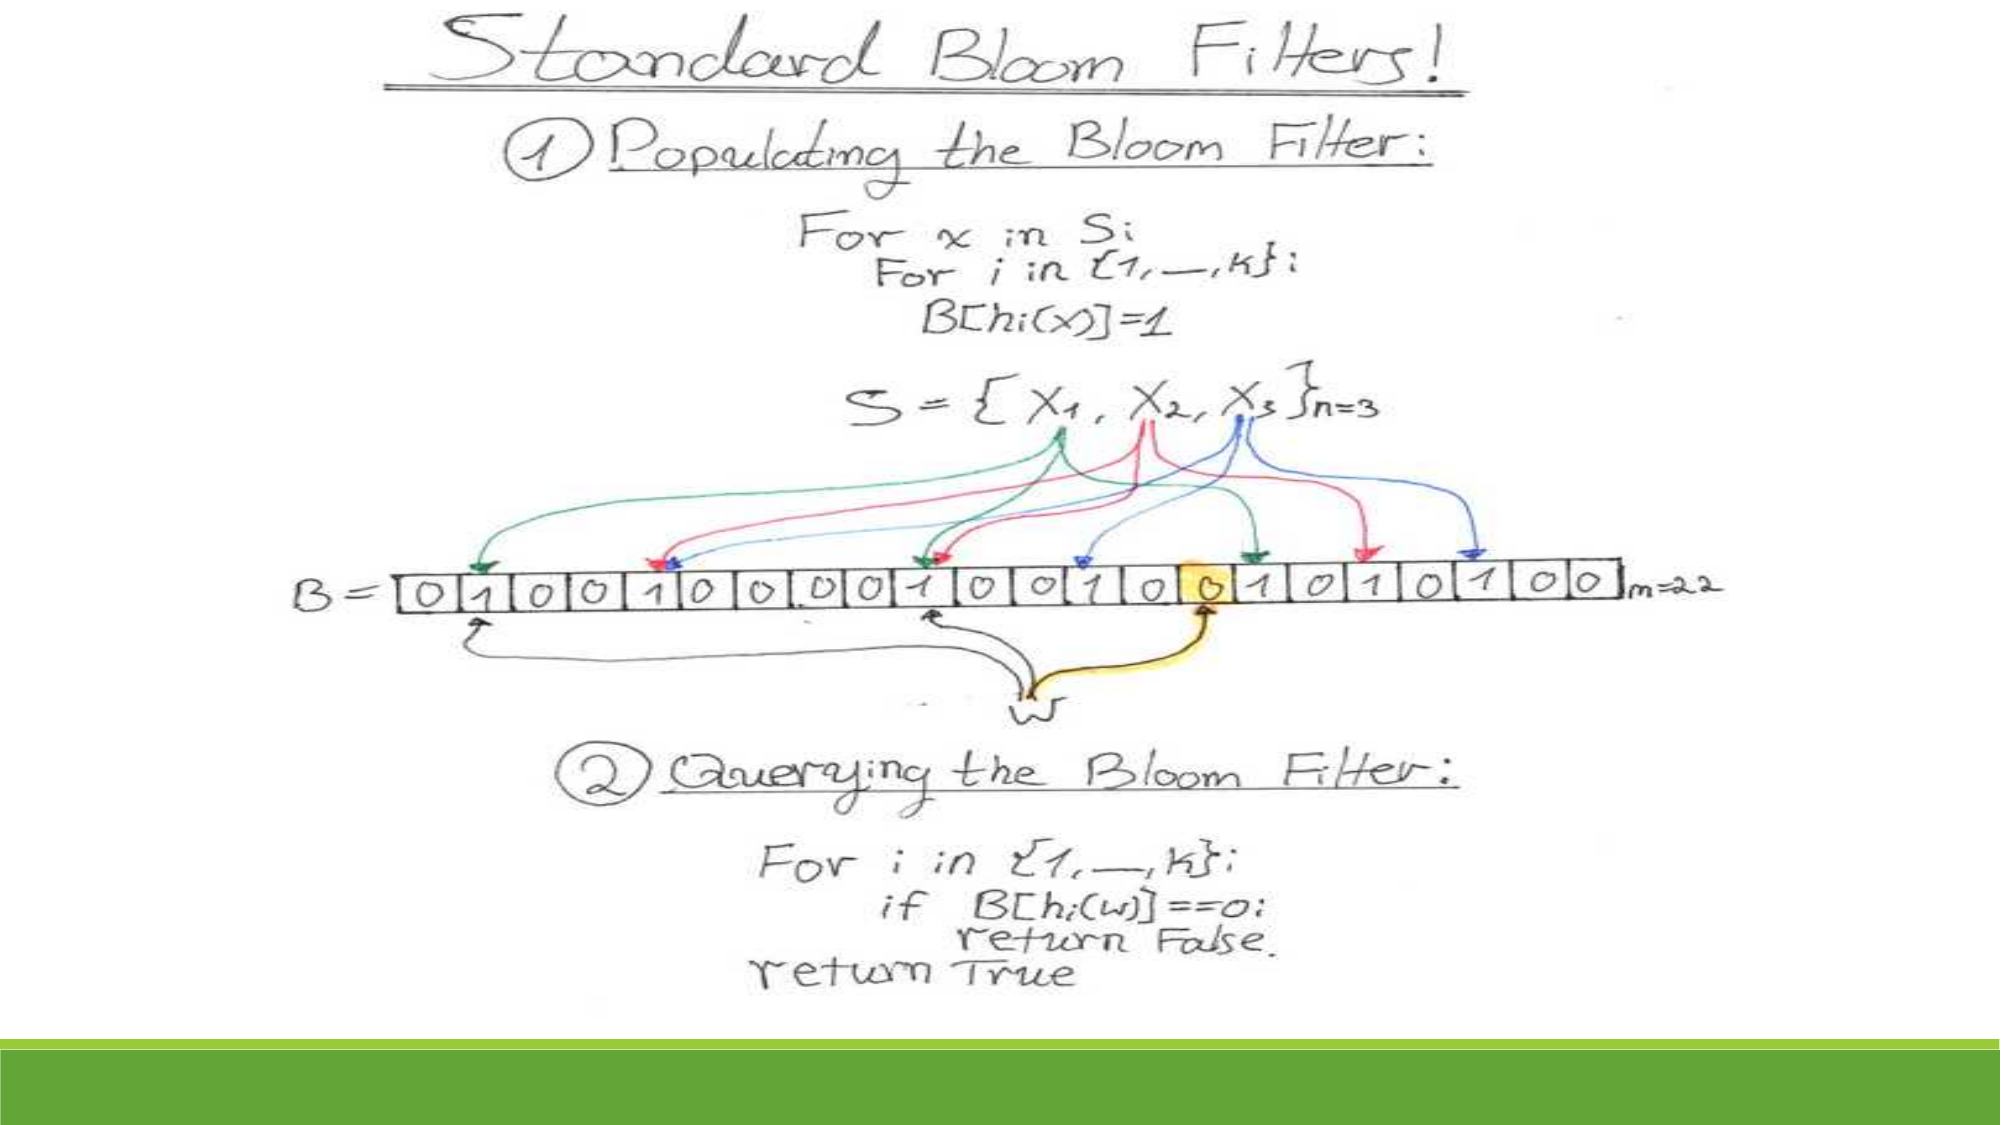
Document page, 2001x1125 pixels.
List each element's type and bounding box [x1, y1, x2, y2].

picture [271, 0, 1729, 1029]
